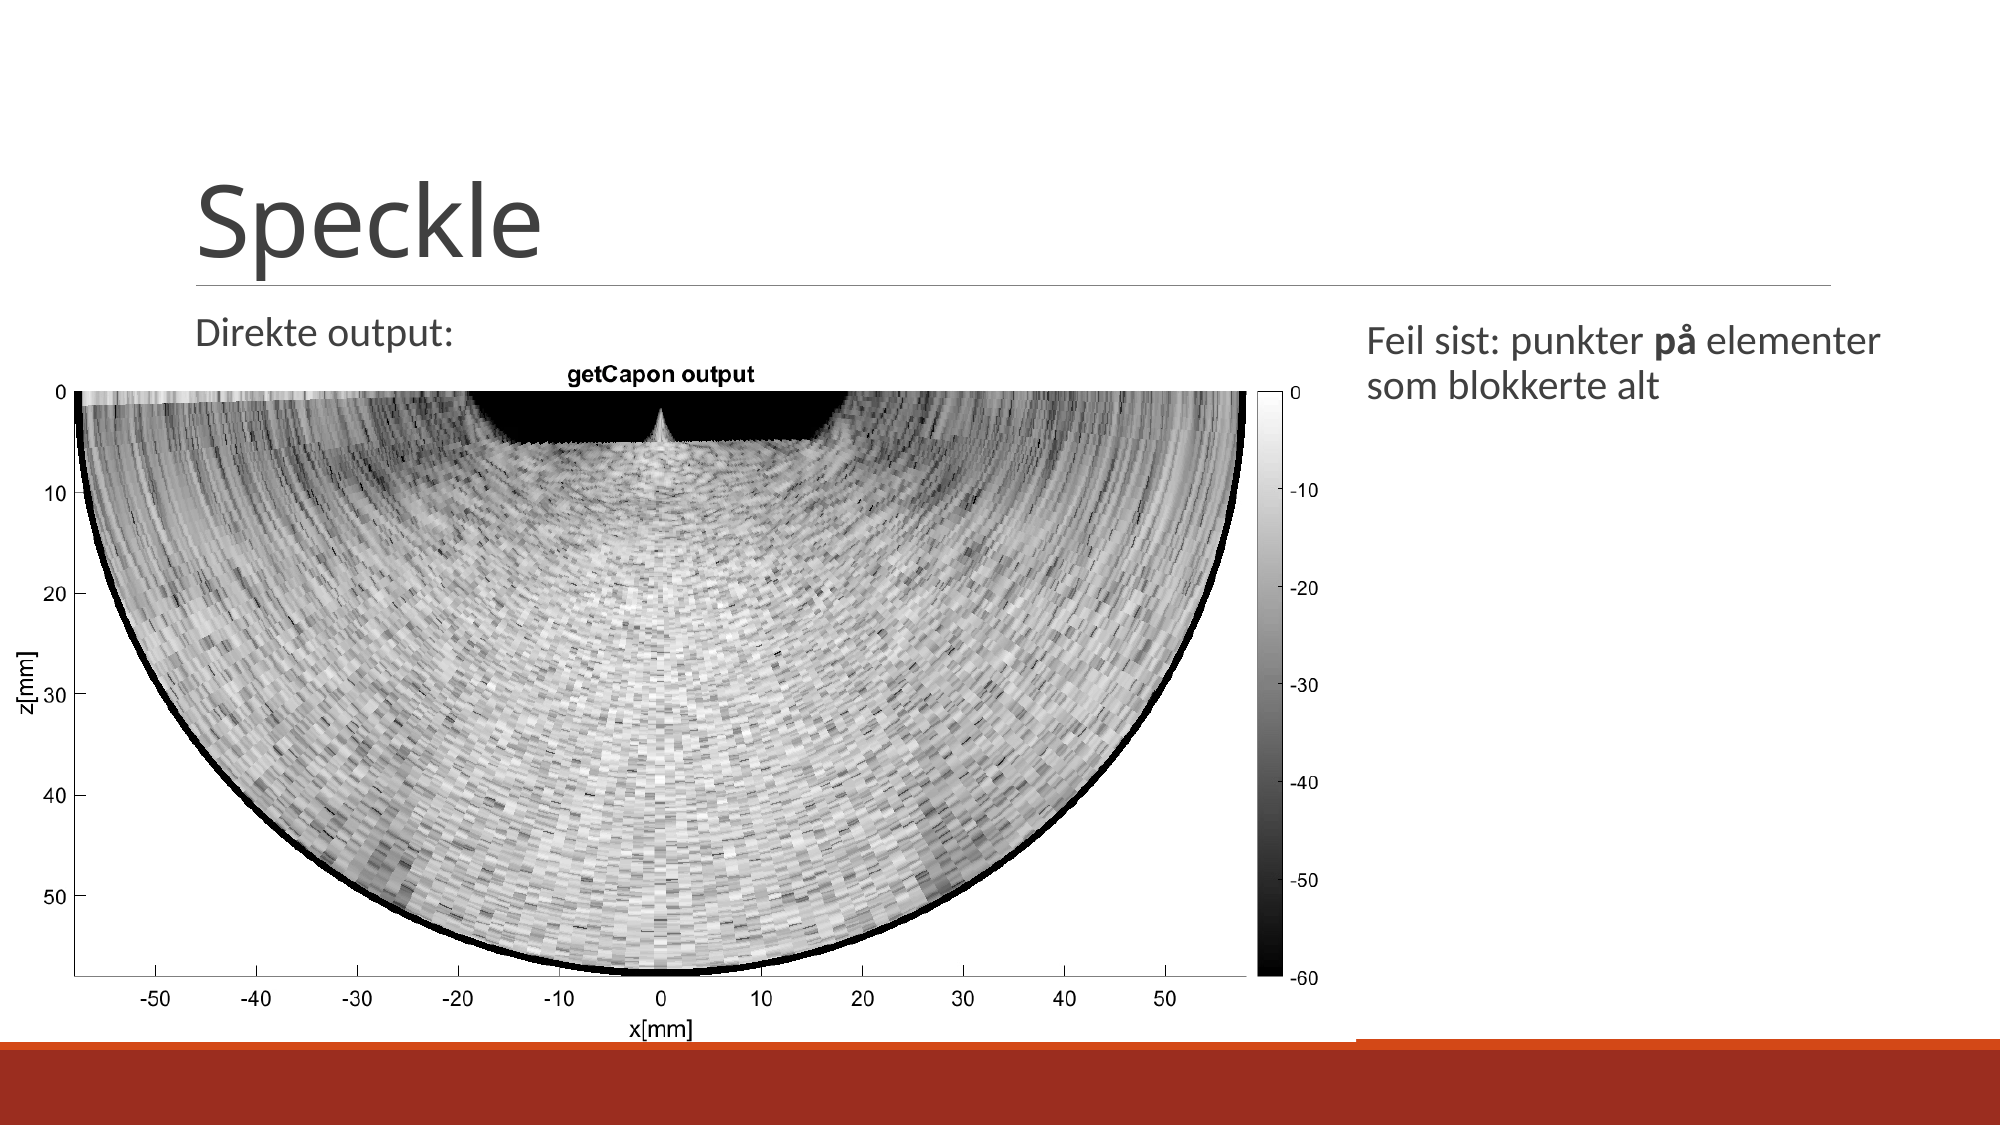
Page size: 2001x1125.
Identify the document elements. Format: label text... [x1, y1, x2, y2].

text_box Feil sist: punkter på elementer som blokkerte alt [1351, 310, 1913, 971]
title Speckle [180, 47, 1830, 285]
list Direkte output: [180, 302, 1212, 355]
picture [0, 358, 1357, 1043]
